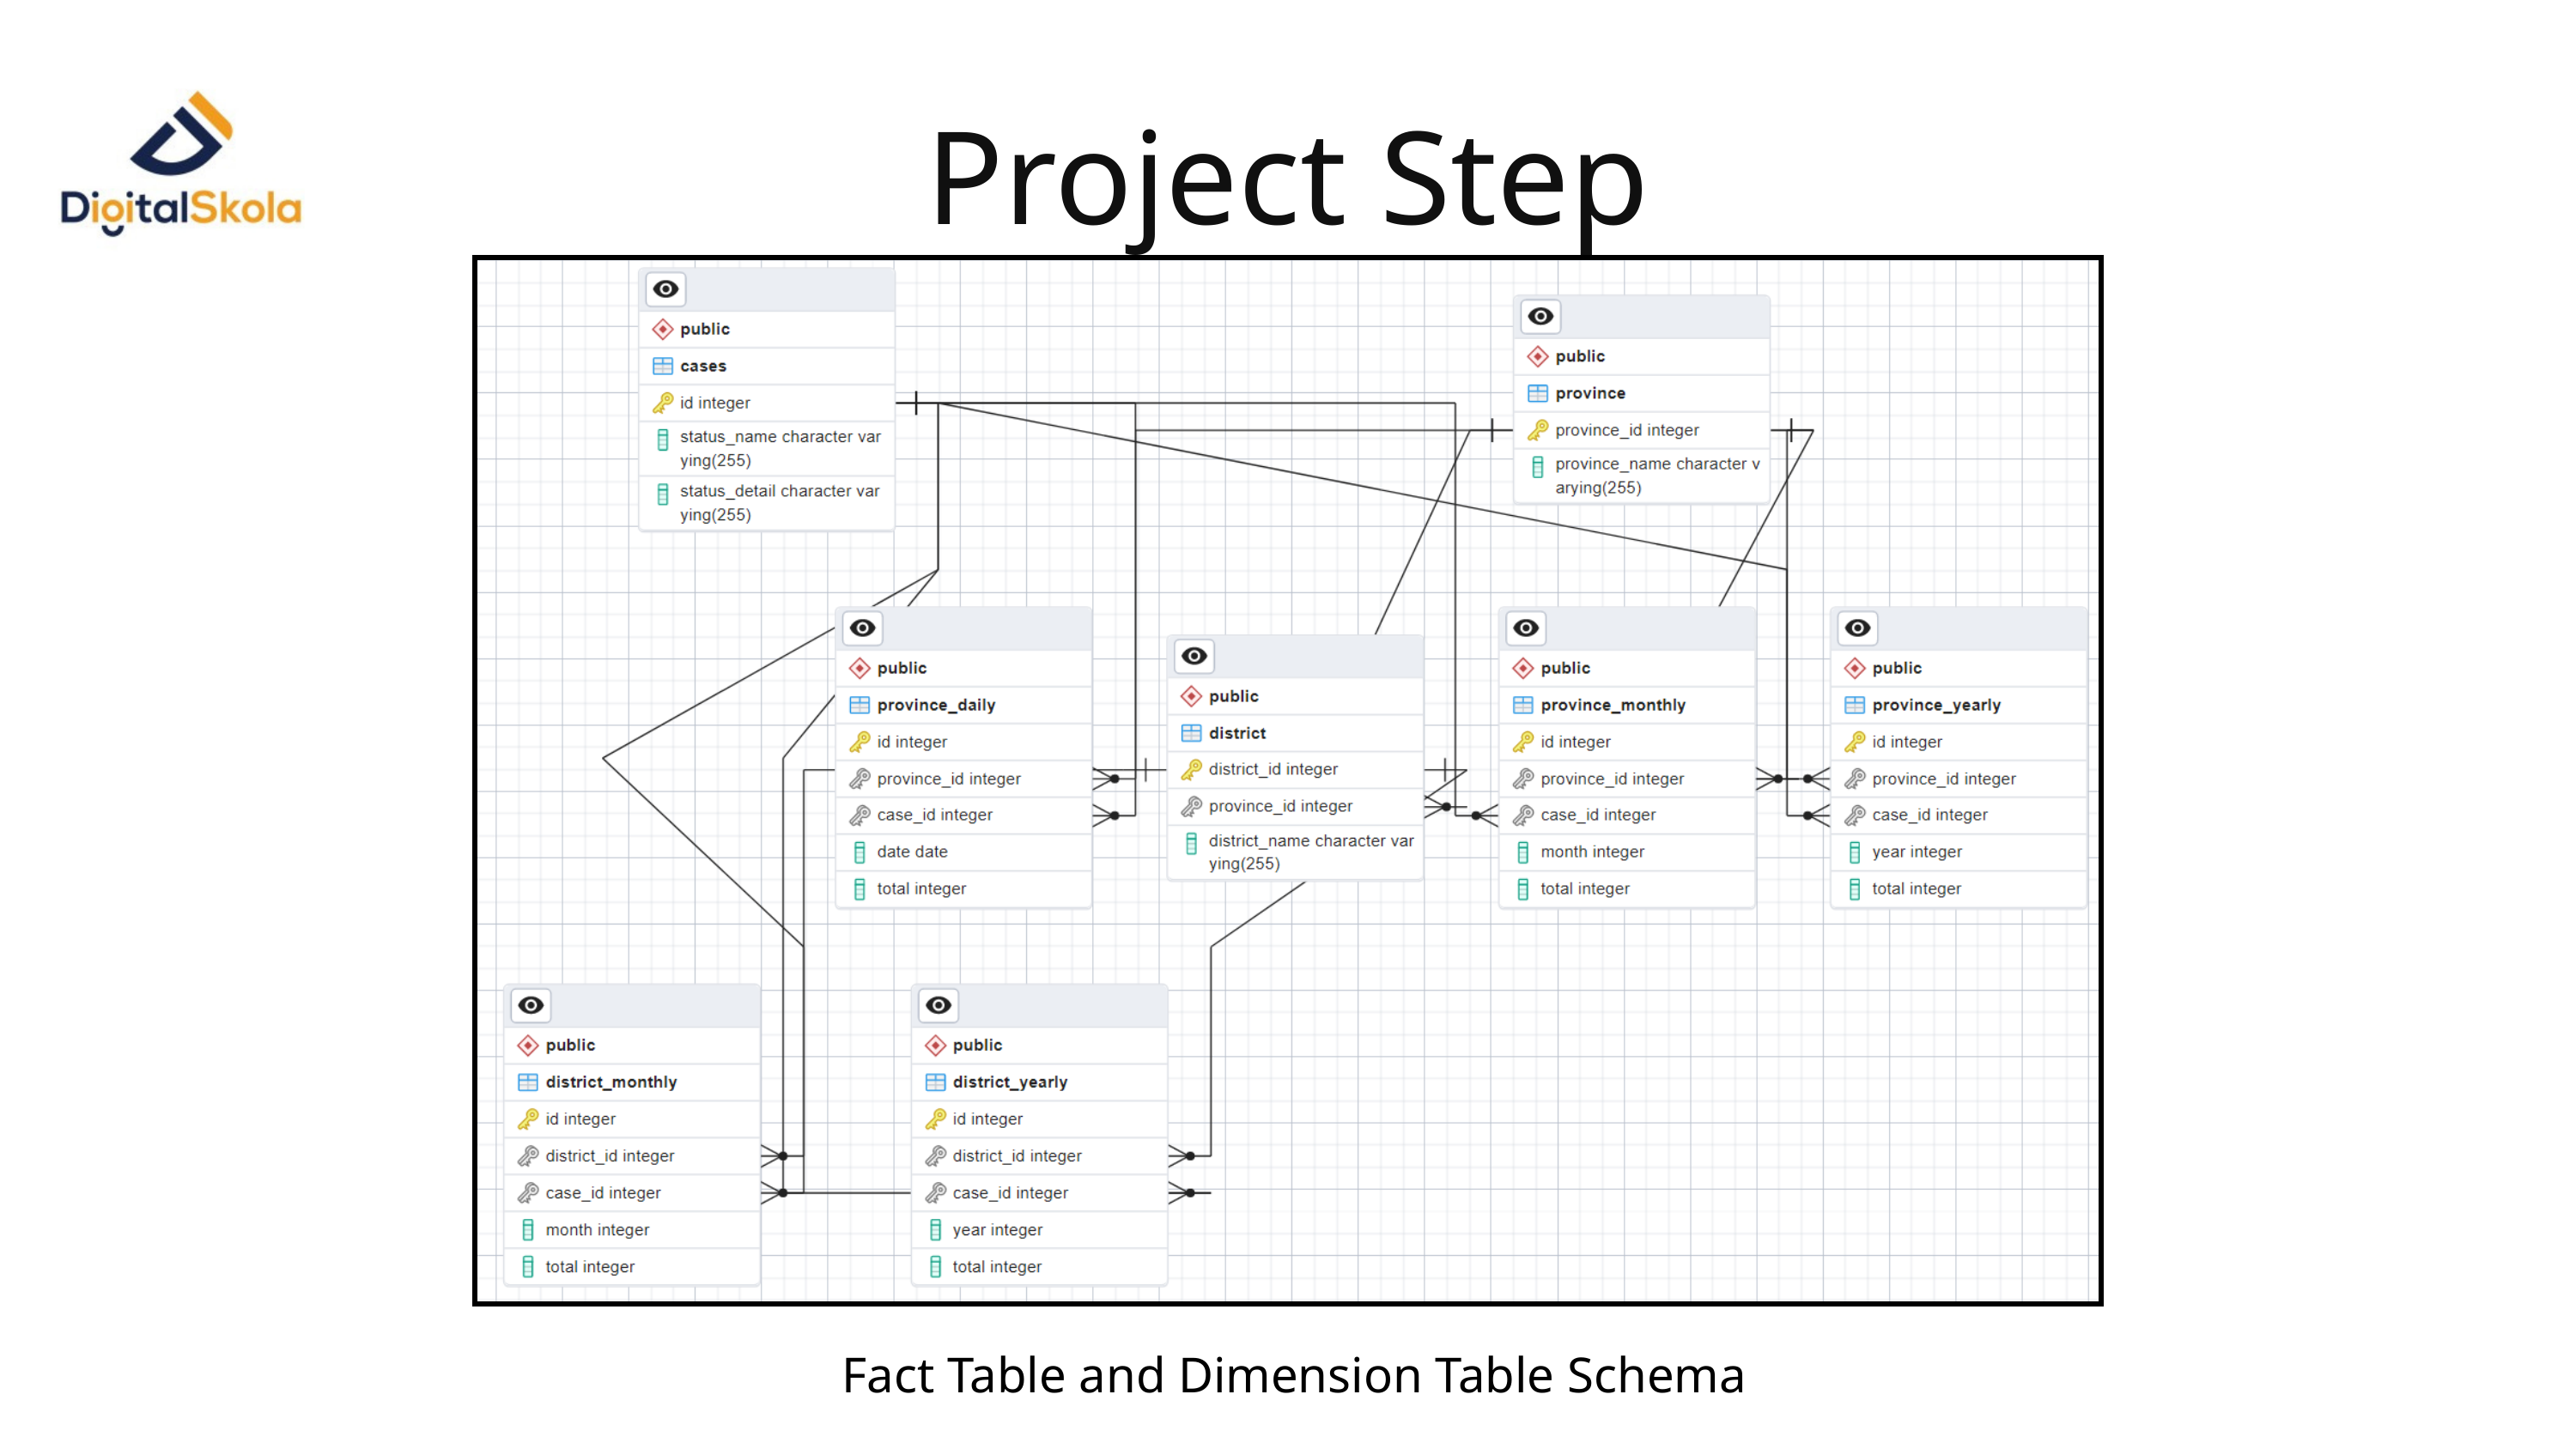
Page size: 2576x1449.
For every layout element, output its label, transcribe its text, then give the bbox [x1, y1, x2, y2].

text_box Project Step [566, 95, 2010, 251]
text_box [58, 50, 305, 298]
text_box Fact Table and Dimension Table Schema [692, 1335, 1884, 1404]
text_box [474, 258, 2102, 1304]
